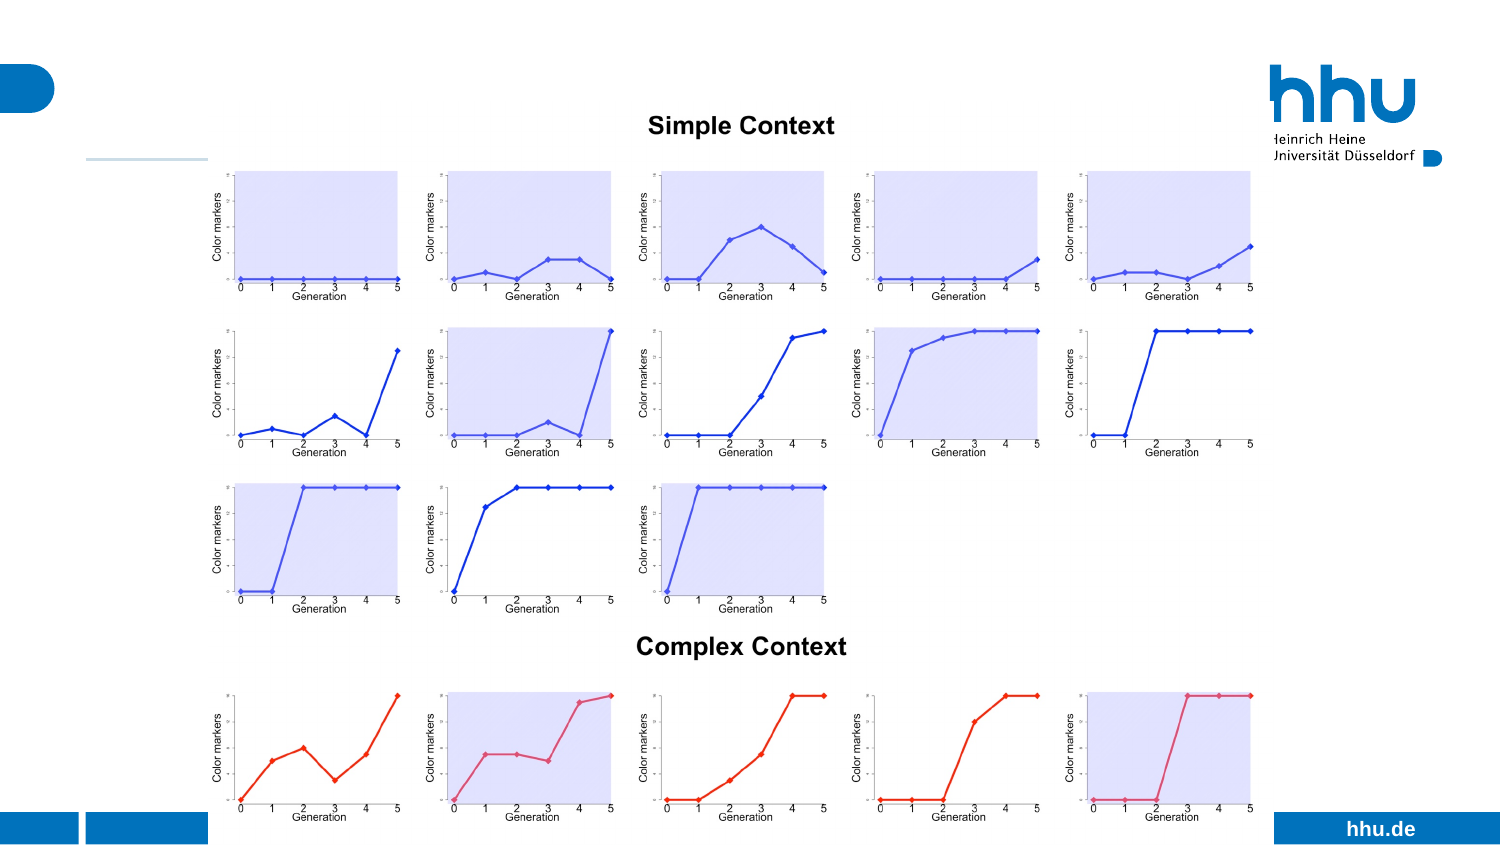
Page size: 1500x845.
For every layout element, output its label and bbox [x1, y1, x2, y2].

list [208, 101, 1274, 845]
